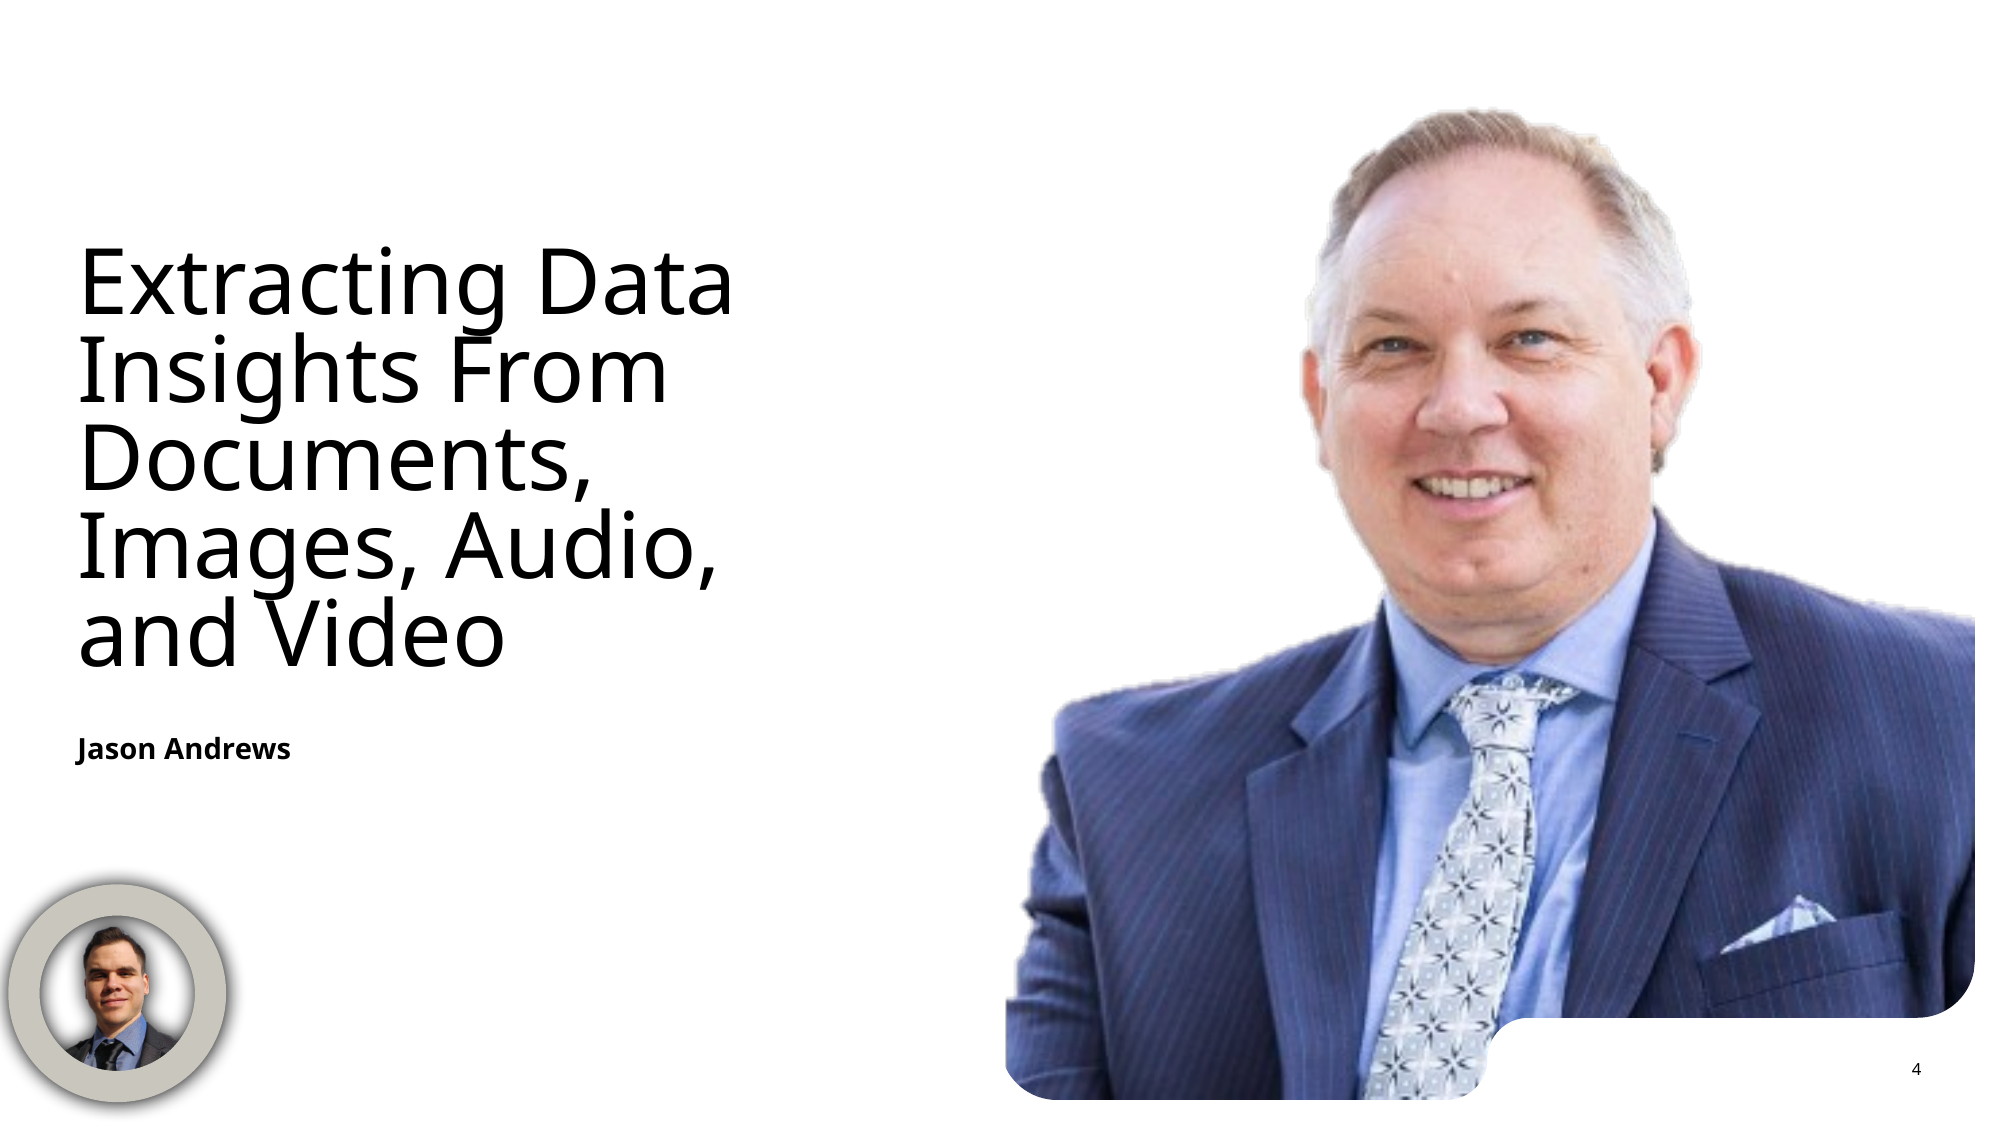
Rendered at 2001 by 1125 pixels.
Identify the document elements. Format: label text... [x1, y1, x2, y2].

picture [23, 899, 211, 1087]
subtitle Jason Andrews [62, 715, 850, 900]
picture [999, 25, 1975, 1100]
title Extracting Data Insights From Documents, Images, Audio, and Video [62, 224, 850, 692]
